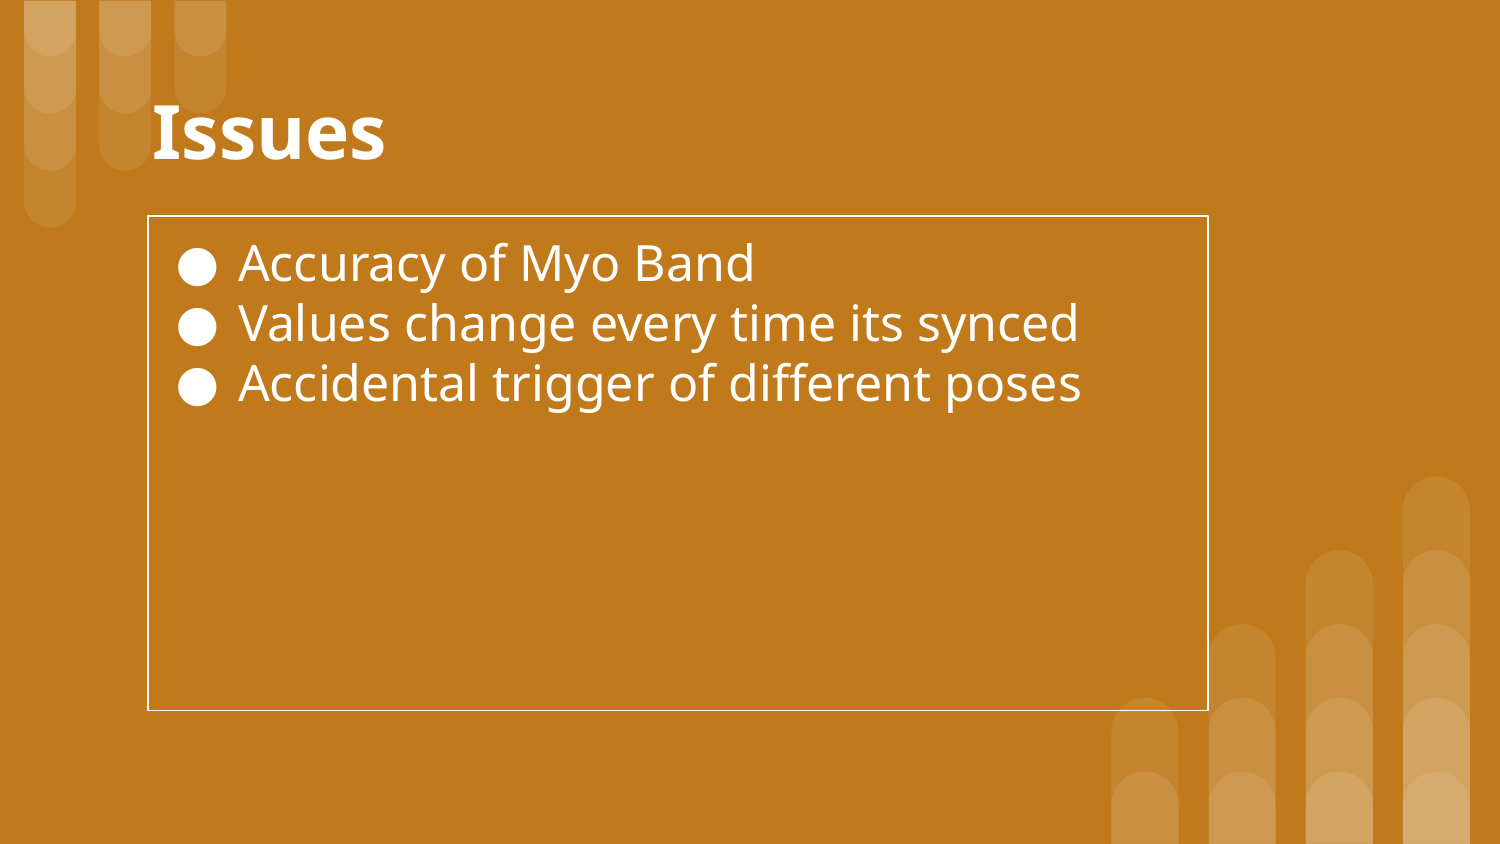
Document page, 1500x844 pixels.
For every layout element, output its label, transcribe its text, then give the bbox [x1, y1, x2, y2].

text_box Accuracy of Myo Band Values change every time its synced Accidental trigger of different poses [148, 215, 1208, 711]
title Issues [137, 66, 1099, 374]
